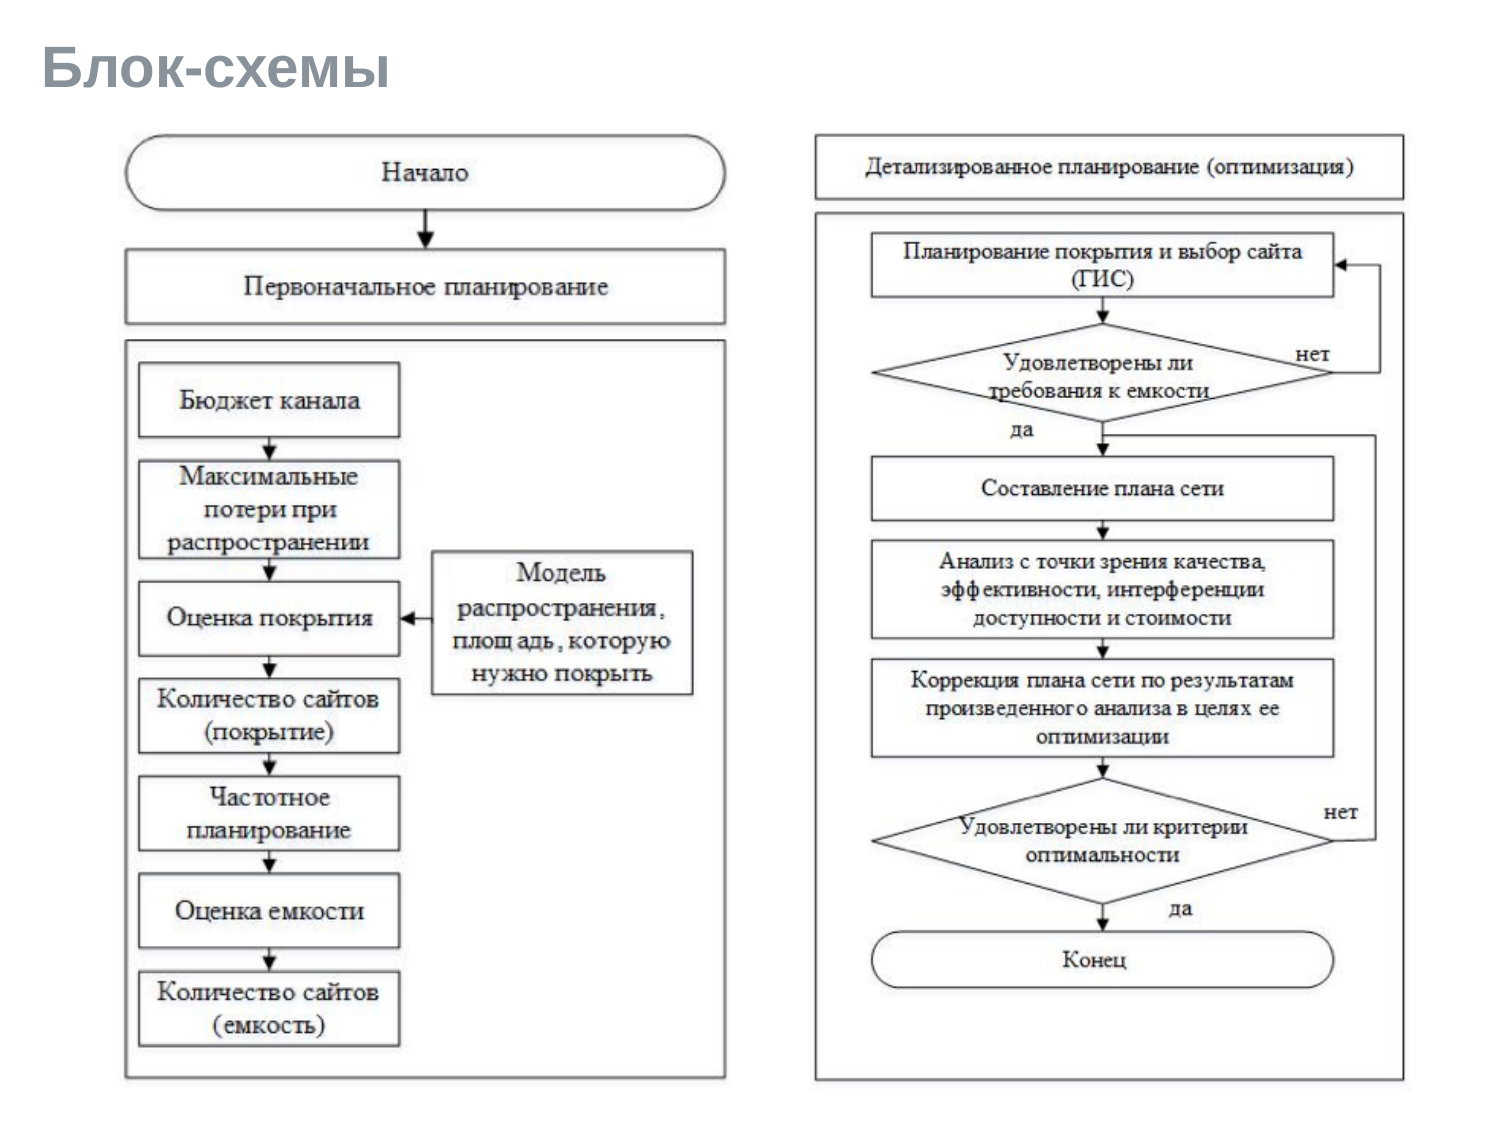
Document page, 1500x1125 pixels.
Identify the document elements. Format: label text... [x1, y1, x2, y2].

picture [118, 131, 735, 1093]
picture [809, 131, 1412, 1093]
title Блок-схемы [41, 36, 1459, 197]
